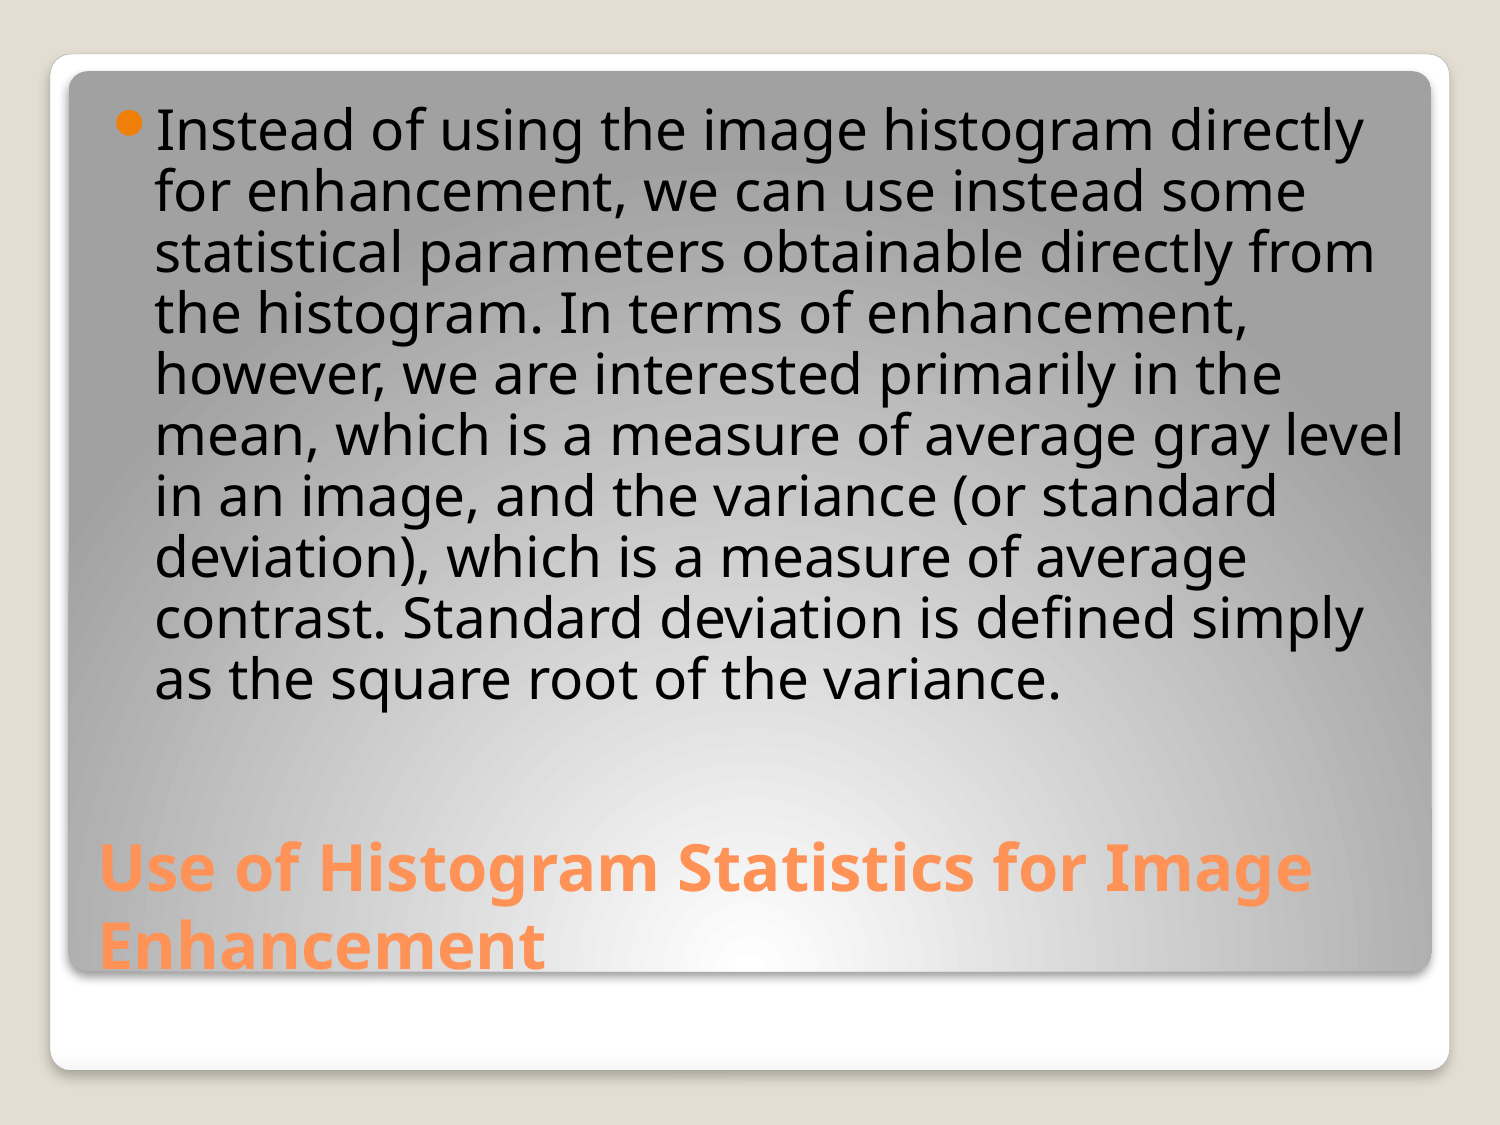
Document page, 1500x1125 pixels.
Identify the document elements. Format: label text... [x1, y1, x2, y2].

title Use of Histogram Statistics for Image Enhancement [82, 817, 1425, 990]
list Instead of using the image histogram directly for enhancement, we can use instead some statistical parameters obtainable directly from the histogram. In terms of enhancement, however, we are interested primarily in the mean, which is a measure of average gray level in an image, and the variance (or standard deviation), which is a measure of average contrast. Standard deviation is defined simply as the square root of the variance. [82, 86, 1425, 774]
